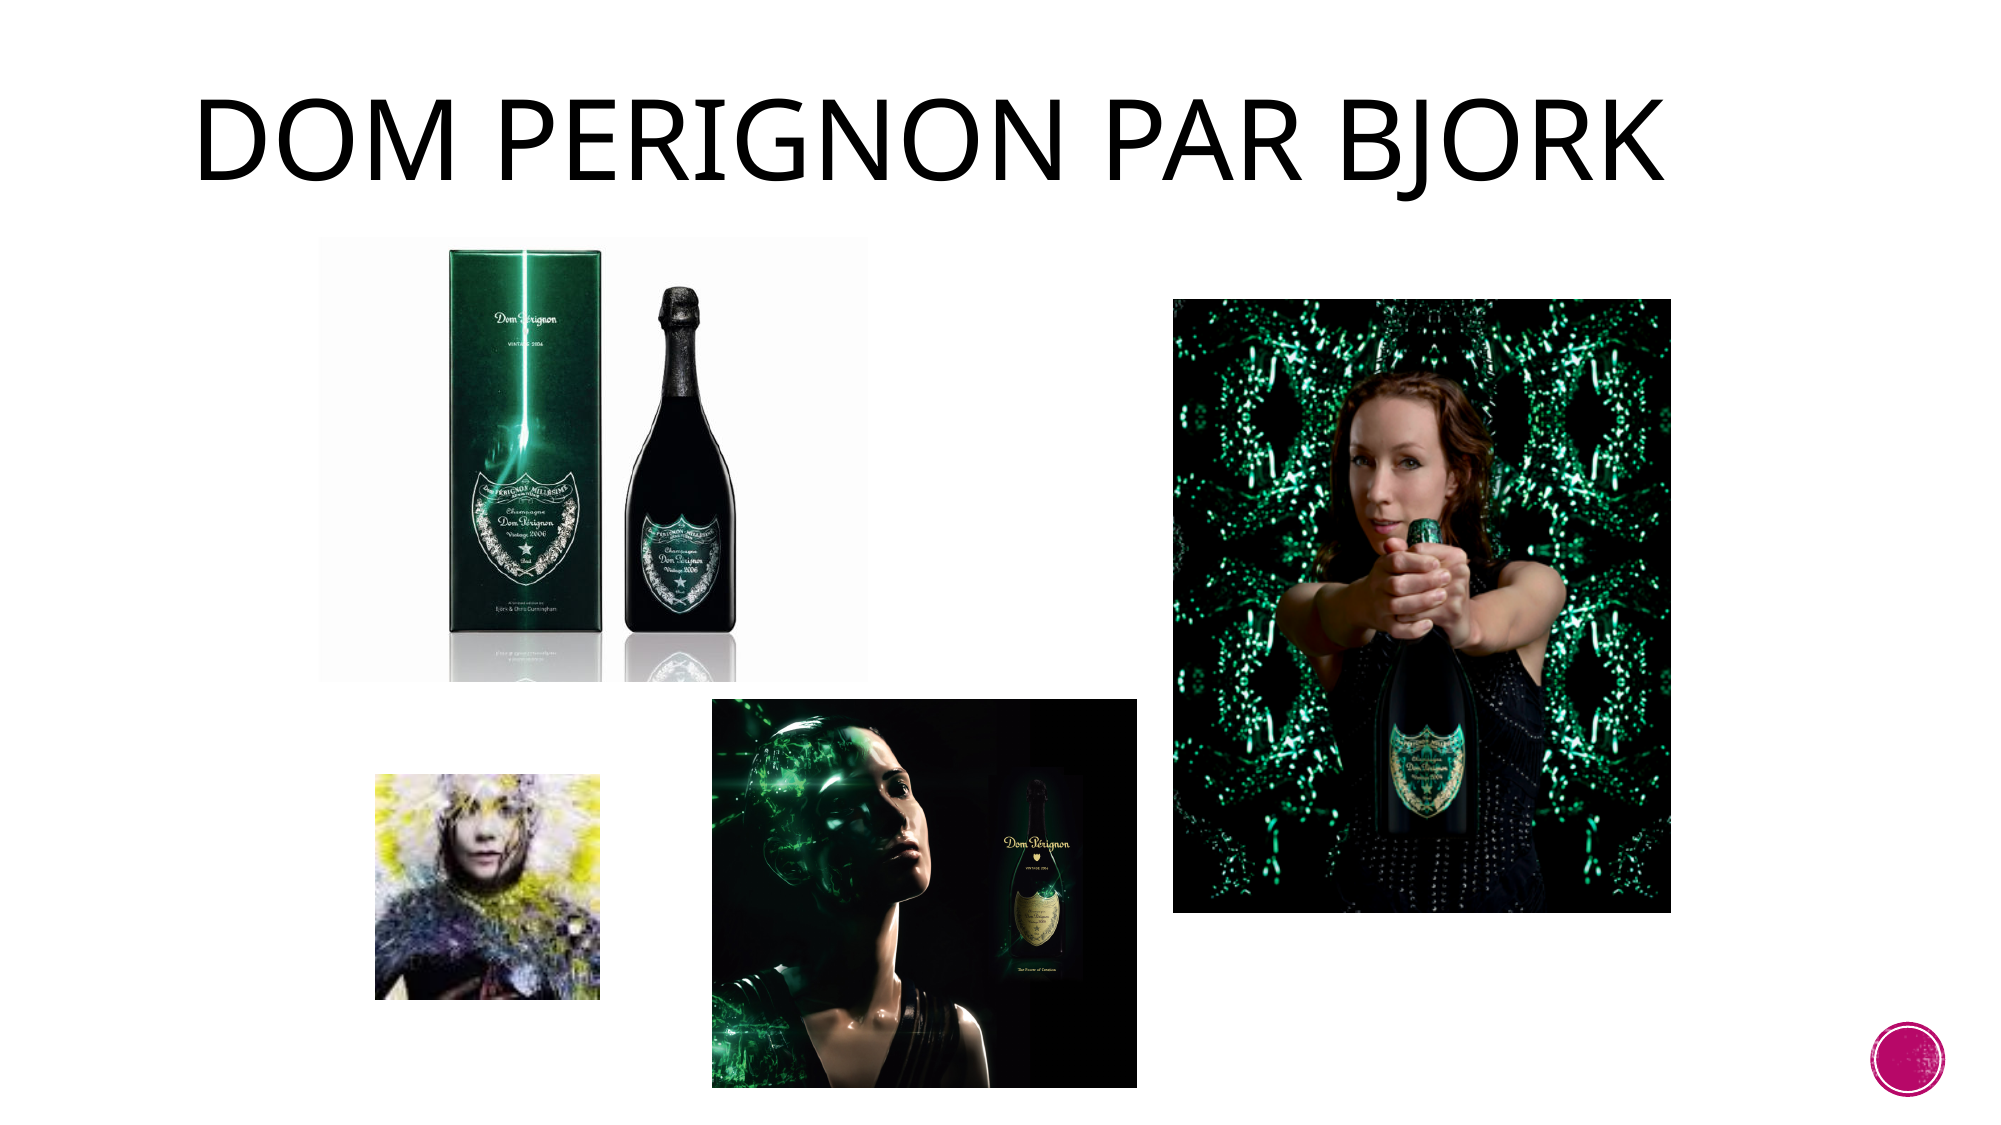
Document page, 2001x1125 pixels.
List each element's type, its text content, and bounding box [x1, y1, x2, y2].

picture [375, 774, 600, 1000]
picture [150, 237, 1038, 682]
title Dom Perignon par Bjork [175, 79, 1826, 344]
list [1177, 303, 1669, 911]
picture [1173, 299, 1671, 913]
picture [712, 699, 1137, 1088]
